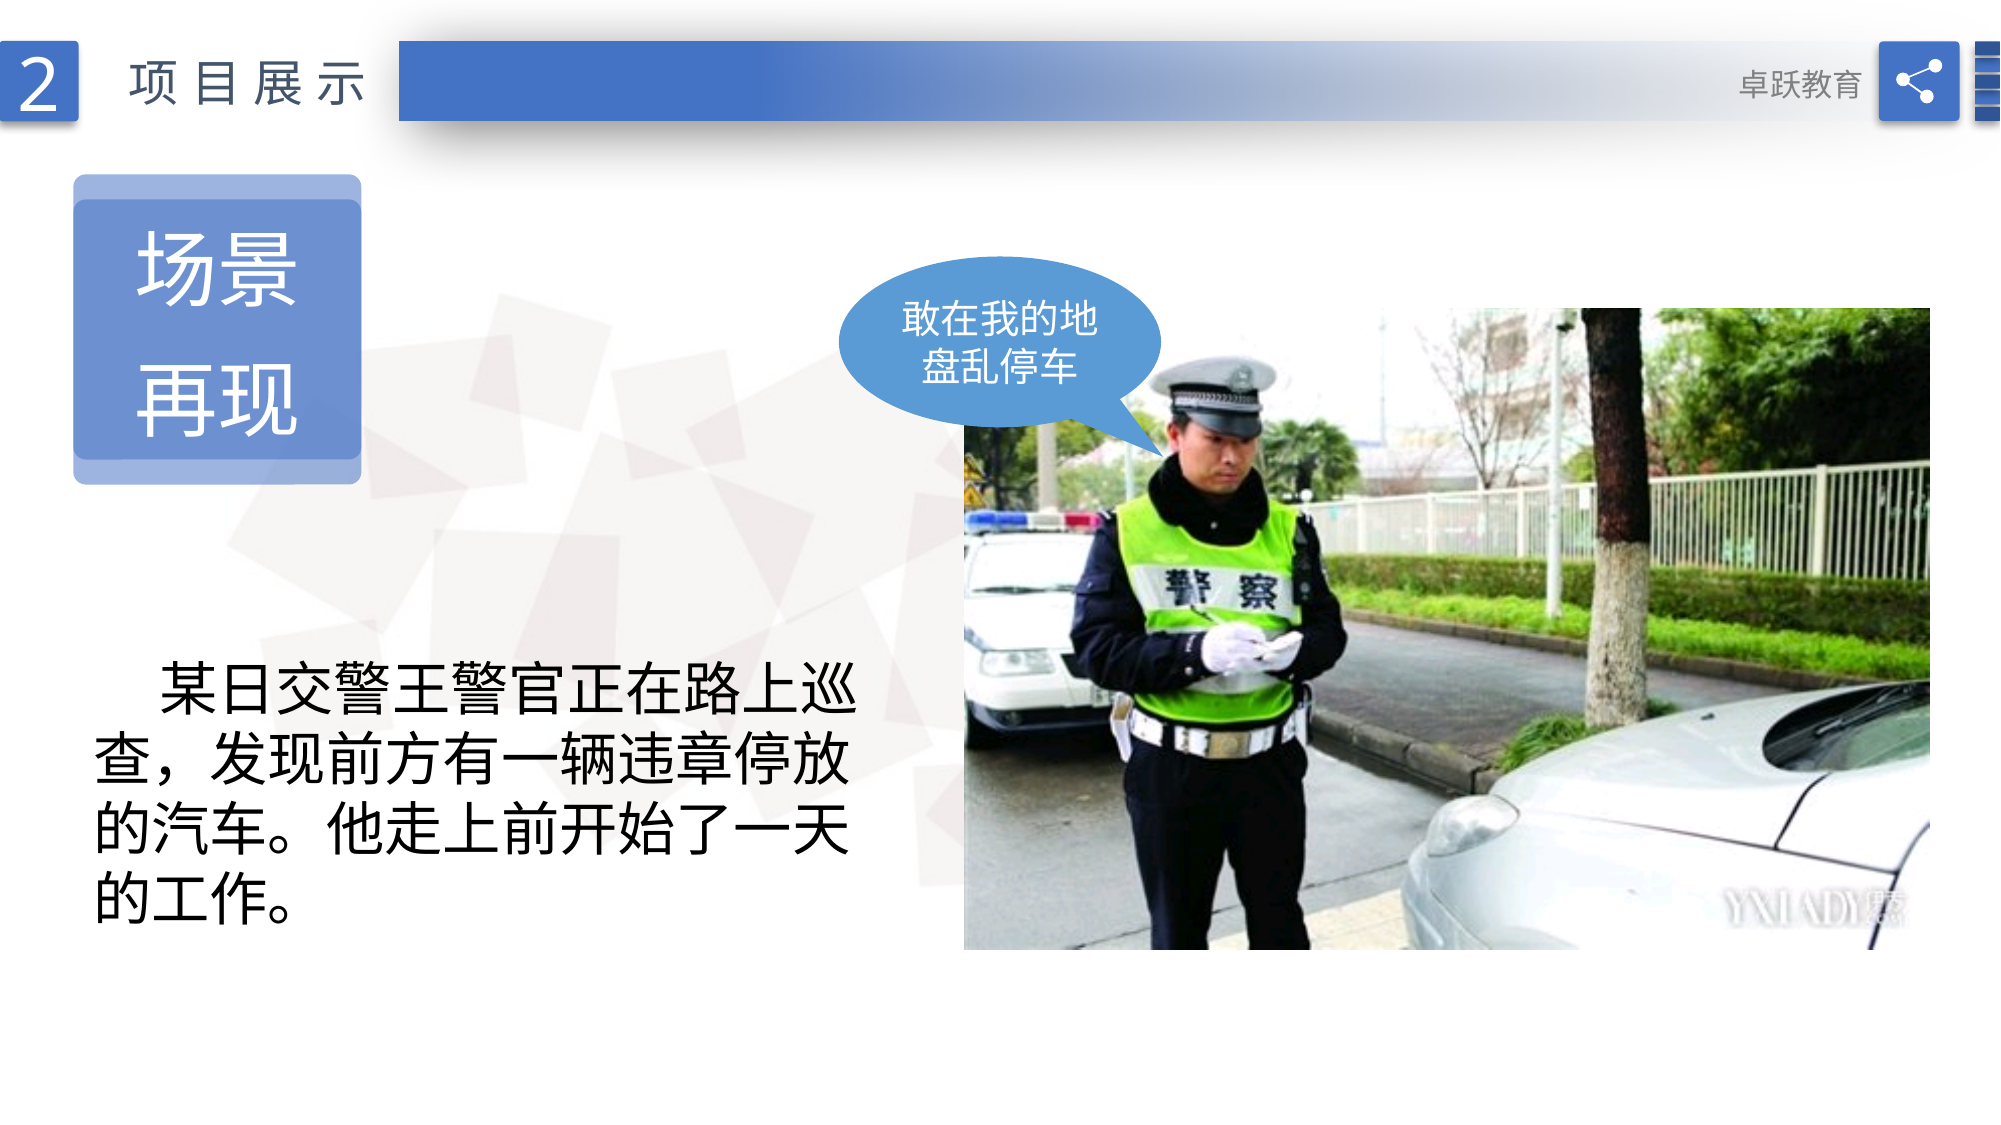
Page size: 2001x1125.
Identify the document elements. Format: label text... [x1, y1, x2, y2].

text_box 敢在我的地盘乱停车 [837, 255, 1150, 427]
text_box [1878, 41, 2000, 121]
text_box 卓跃教育 [1522, 58, 1878, 111]
picture [0, 0, 2001, 1125]
text_box 项目展示 [113, 43, 382, 119]
text_box [399, 40, 2000, 122]
text_box 某日交警王警官正在路上巡查，发现前方有一辆违章停放的汽车。他走上前开始了一天的工作。 [78, 644, 911, 940]
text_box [73, 174, 362, 485]
text_box 2 [0, 39, 80, 123]
